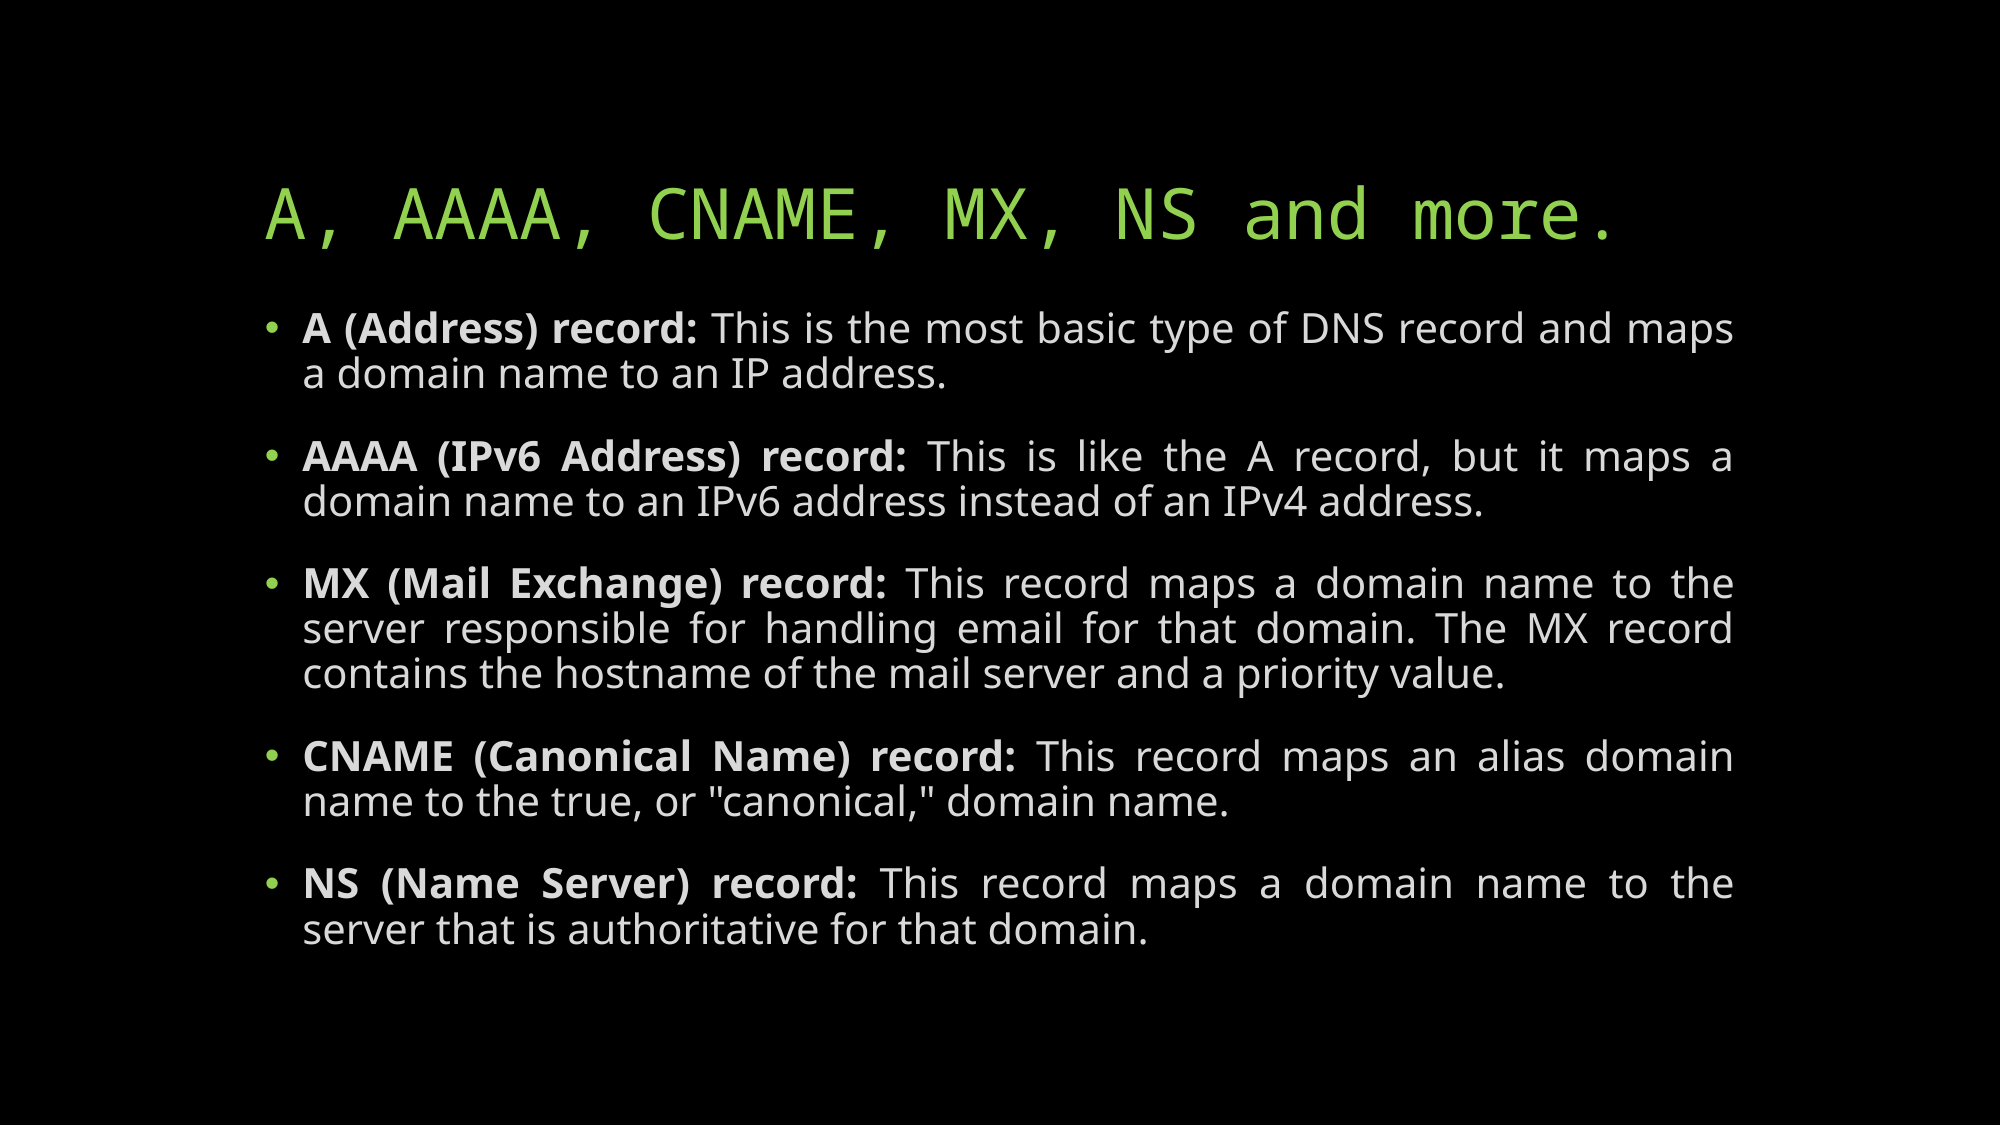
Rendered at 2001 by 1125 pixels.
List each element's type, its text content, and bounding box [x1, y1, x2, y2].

title A, AAAA, CNAME, MX, NS and more. [249, 75, 1750, 263]
list A (Address) record: This is the most basic type of DNS record and maps a domain name to an IP address. AAAA (IPv6 Address) record: This is like the A record, but it maps a domain name to an IPv6 address instead of an IPv4 address. MX (Mail Exchange) record: This record maps a domain name to the server responsible for handling email for that domain. The MX record contains the hostname of the mail server and a priority value. CNAME (Canonical Name) record: This record maps an alias domain name to the true, or "canonical," domain name. NS (Name Server) record: This record maps a domain name to the server that is authoritative for that domain. [249, 299, 1750, 1000]
